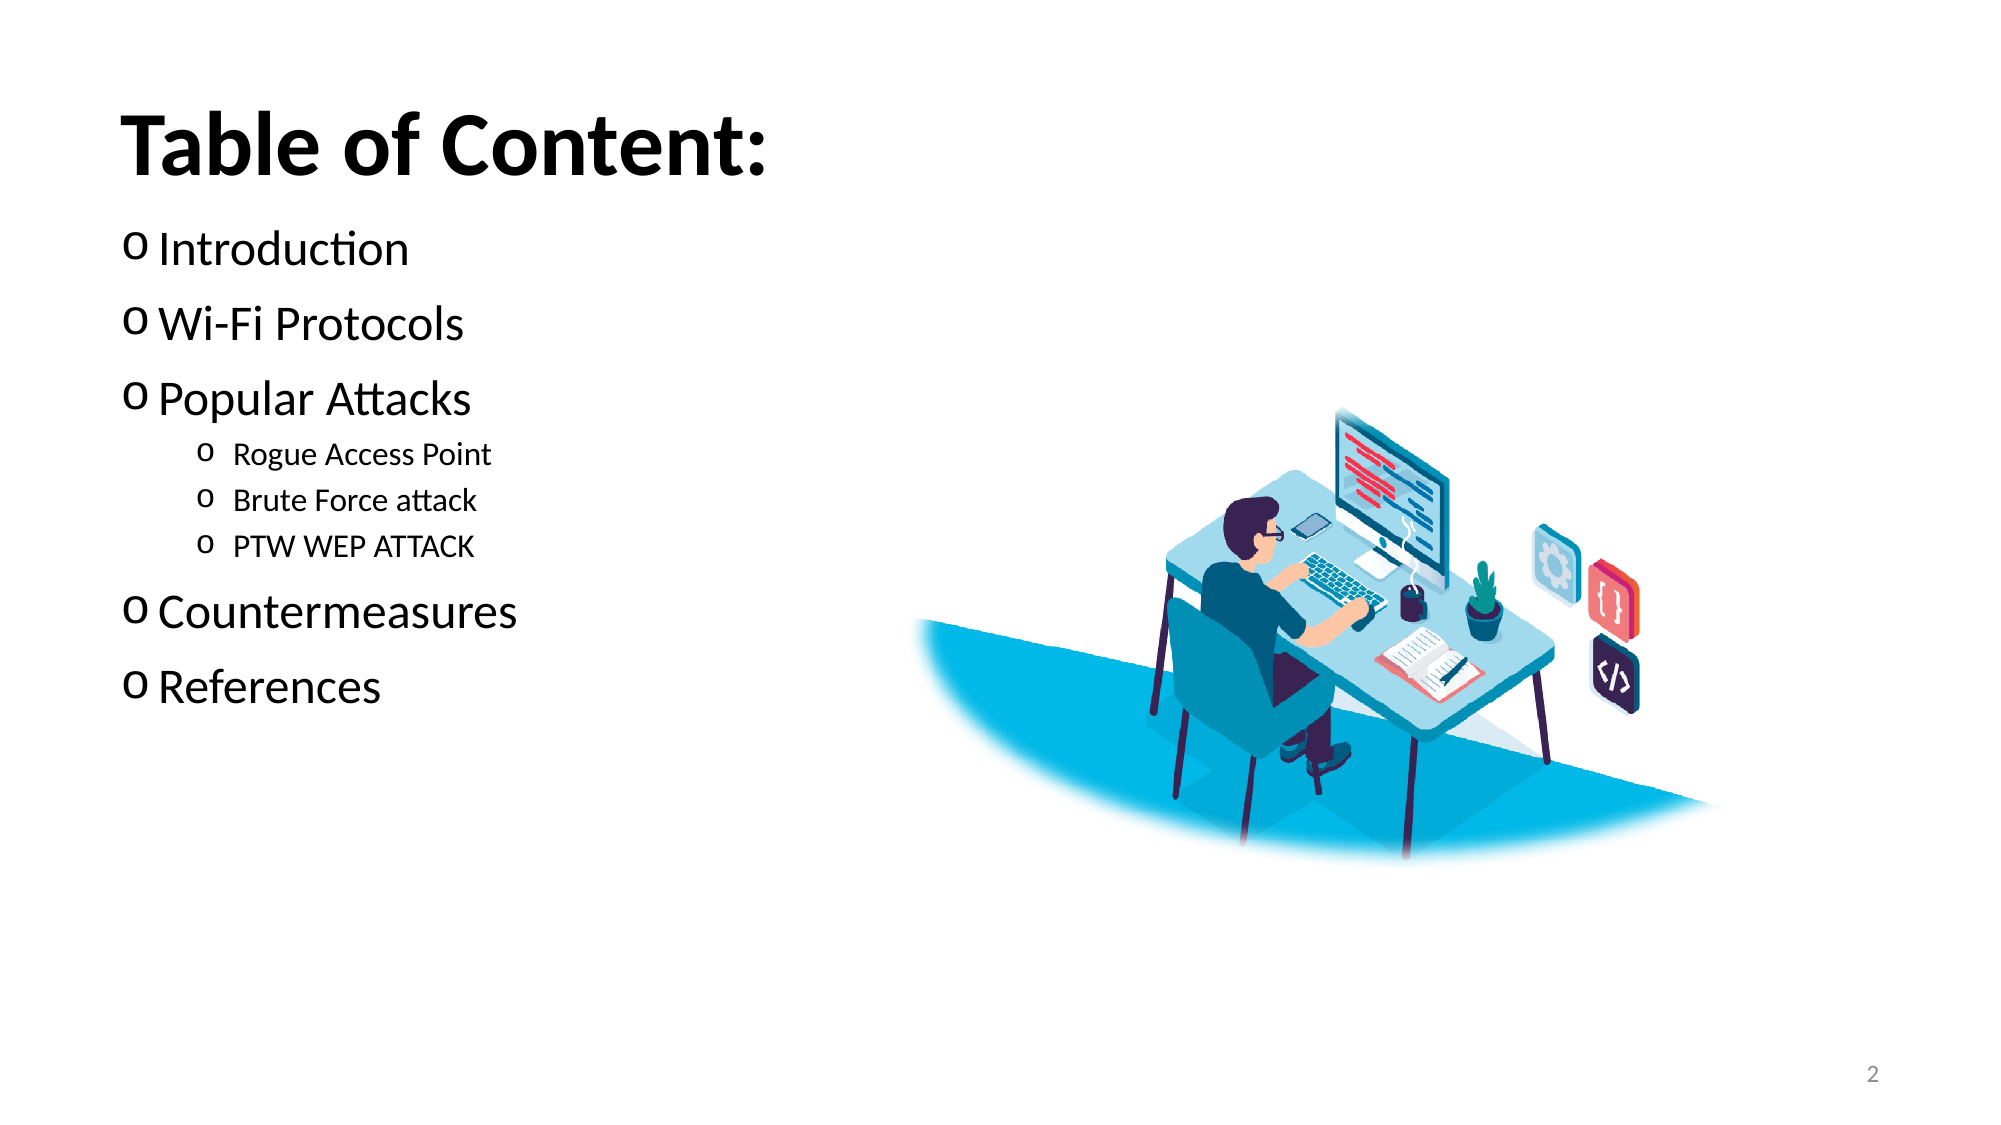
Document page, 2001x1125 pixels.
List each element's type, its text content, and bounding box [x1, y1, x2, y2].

picture [906, 398, 1895, 868]
slide_number 2 [1444, 1042, 1895, 1103]
list Introduction Wi-Fi Protocols Popular Attacks Rogue Access Point Brute Force attack PTW WEP ATTACK Countermeasures References [105, 215, 763, 1065]
title Table of Content: [105, 52, 1895, 240]
